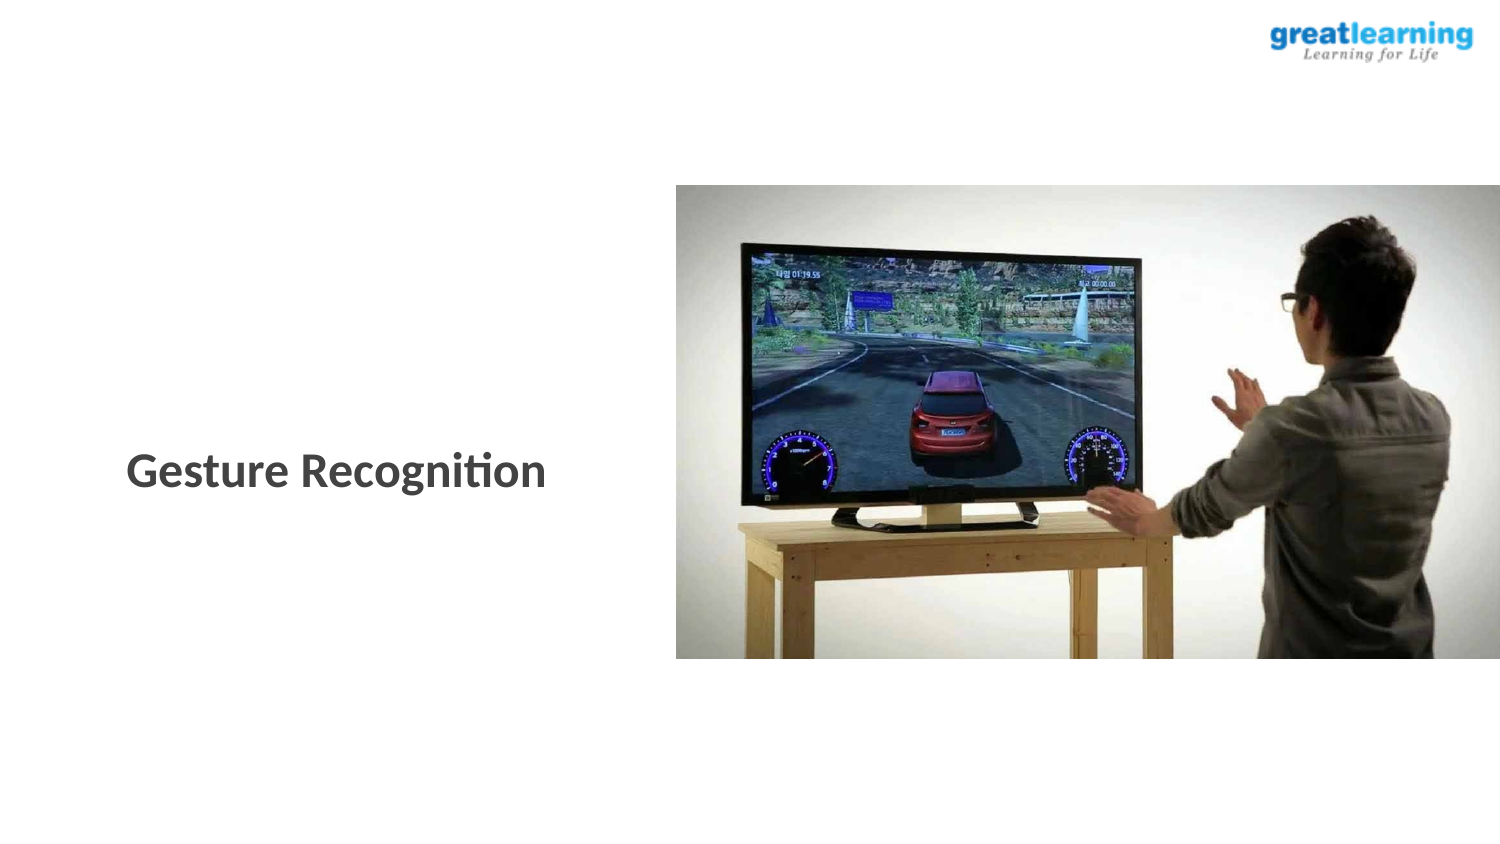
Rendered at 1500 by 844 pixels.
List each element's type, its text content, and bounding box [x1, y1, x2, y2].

text_box Gesture Recognition [0, 367, 671, 567]
picture [1270, 20, 1474, 63]
picture [676, 185, 1500, 659]
